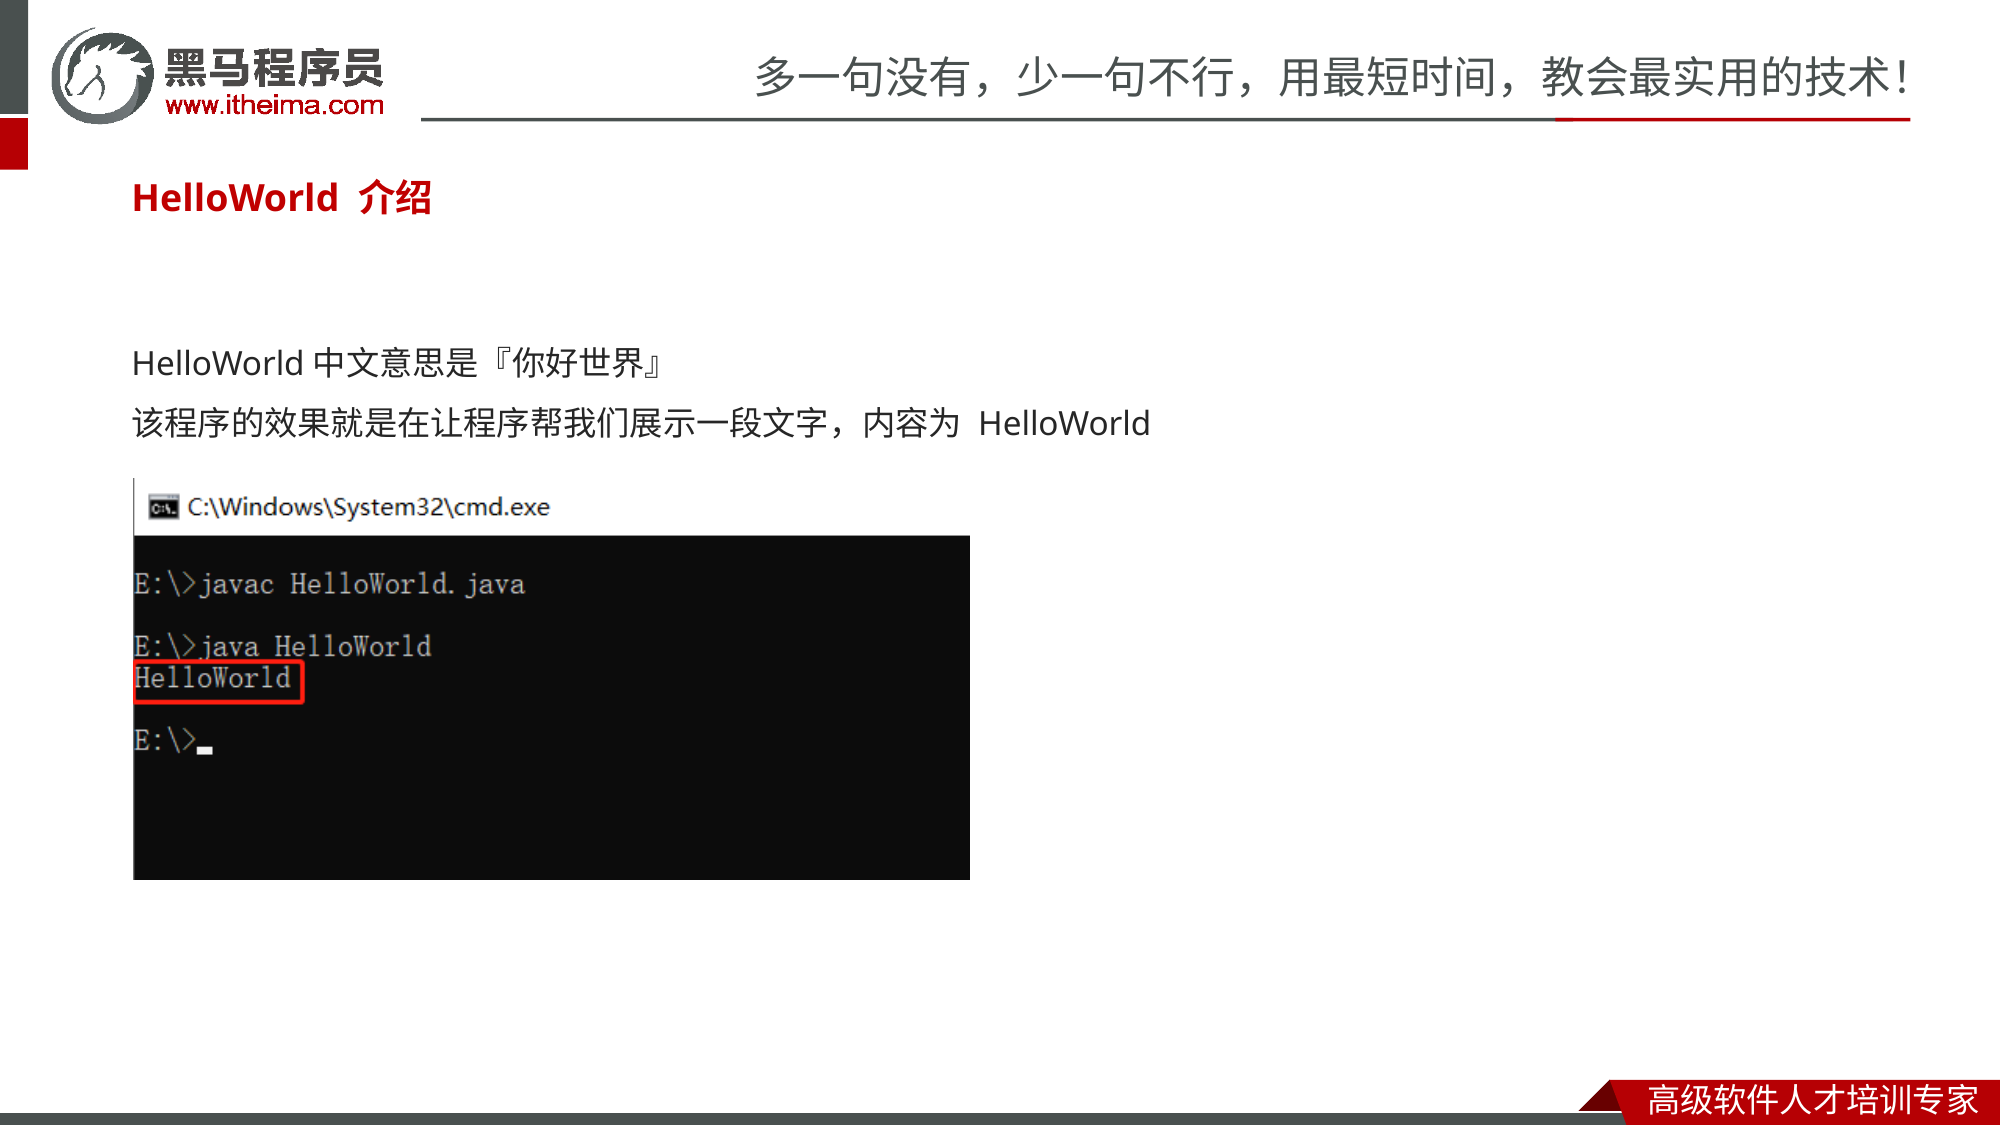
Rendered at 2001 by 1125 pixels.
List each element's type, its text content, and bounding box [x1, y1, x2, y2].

text_box HelloWorld中文意思是『你好世界』 该程序的效果就是在让程序帮我们展示一段文字，内容为 HelloWorld [116, 315, 1563, 450]
picture [50, 26, 384, 125]
list HelloWorld 介绍 [116, 154, 1880, 239]
picture [133, 477, 970, 881]
